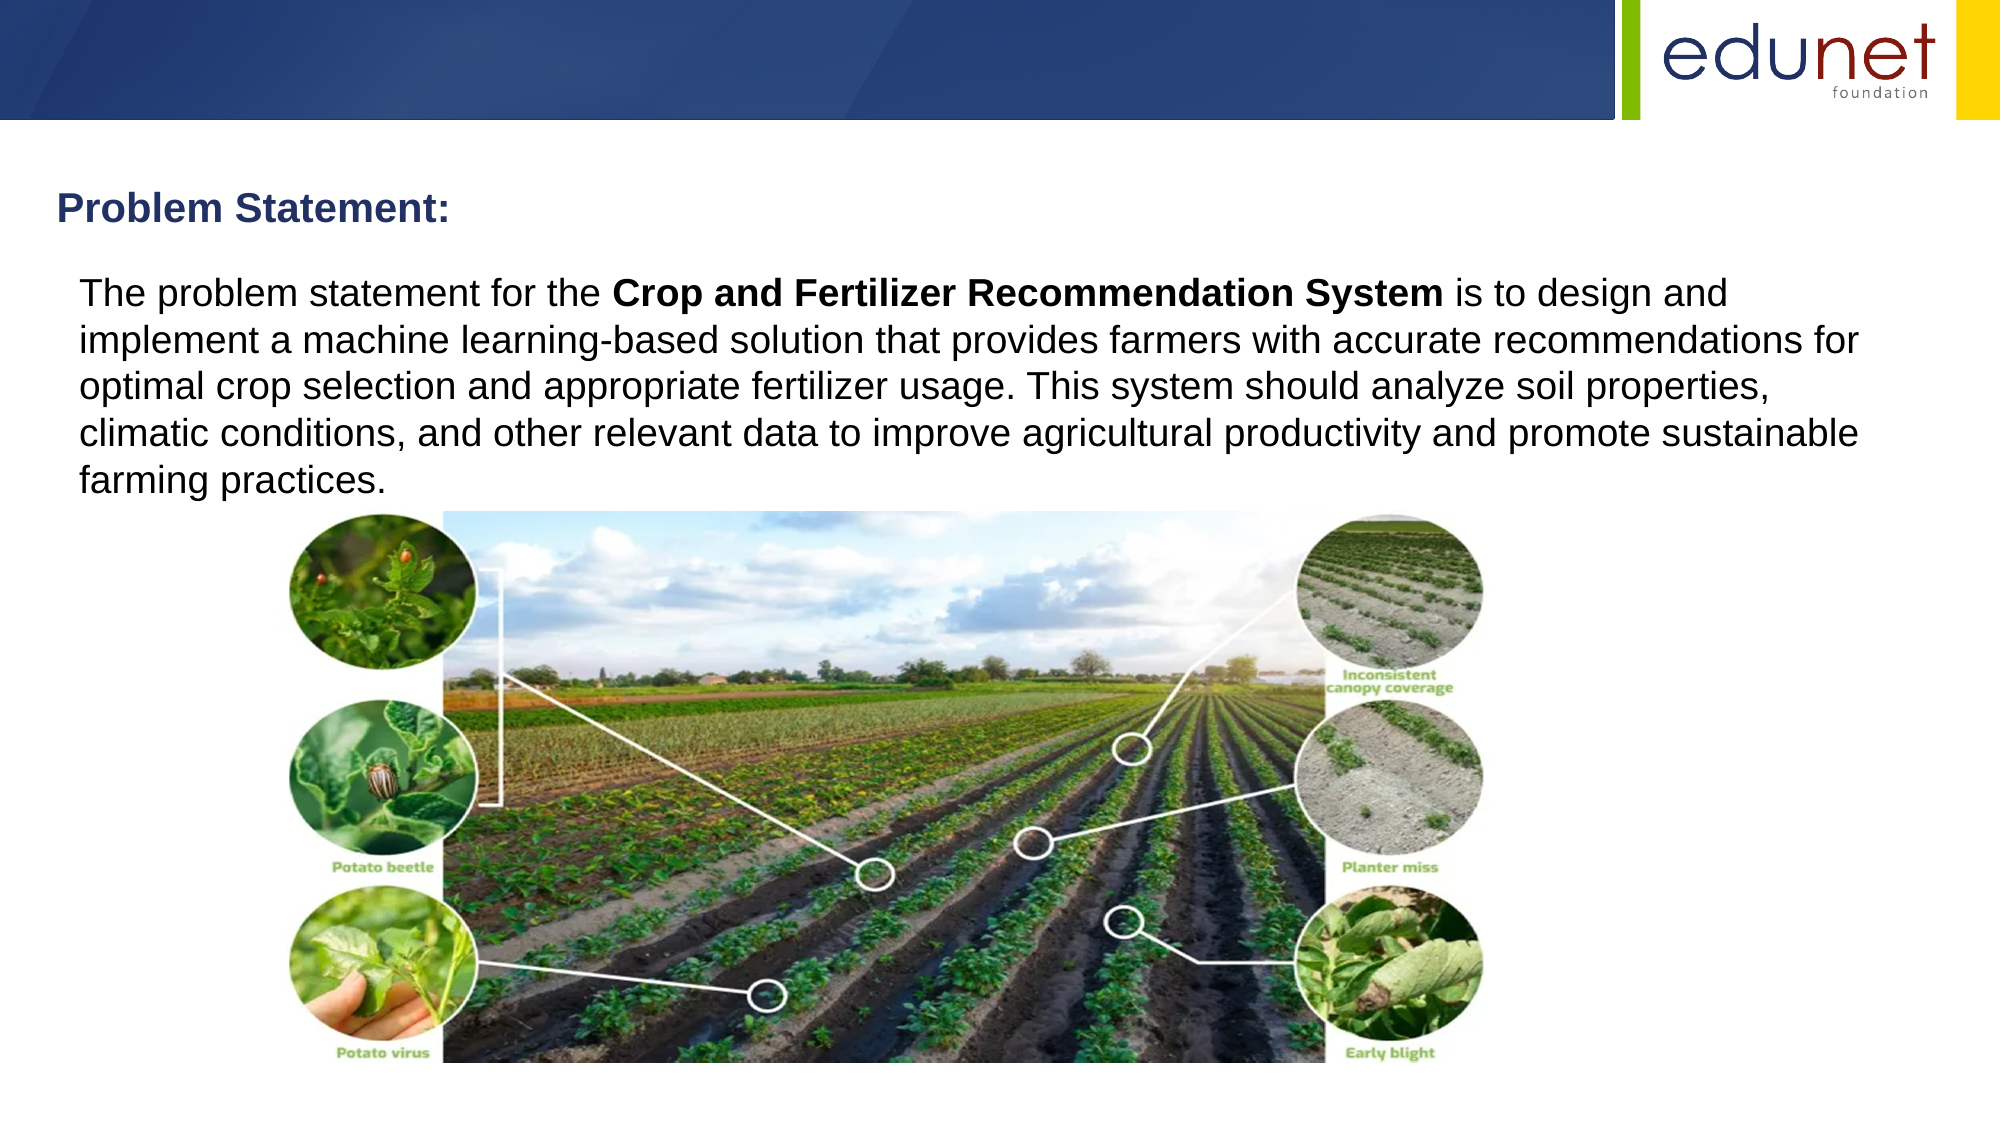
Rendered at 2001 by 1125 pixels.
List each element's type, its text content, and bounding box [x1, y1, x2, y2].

text_box The problem statement for the Crop and Fertilizer Recommendation System is to design and implement a machine learning-based solution that provides farmers with accurate recommendations for optimal crop selection and appropriate fertilizer usage. This system should analyze soil properties, climatic conditions, and other relevant data to improve agricultural productivity and promote sustainable farming practices. [64, 260, 1912, 509]
text_box Problem Statement: [41, 172, 1043, 238]
picture [1652, 12, 1948, 108]
picture [274, 511, 1493, 1063]
